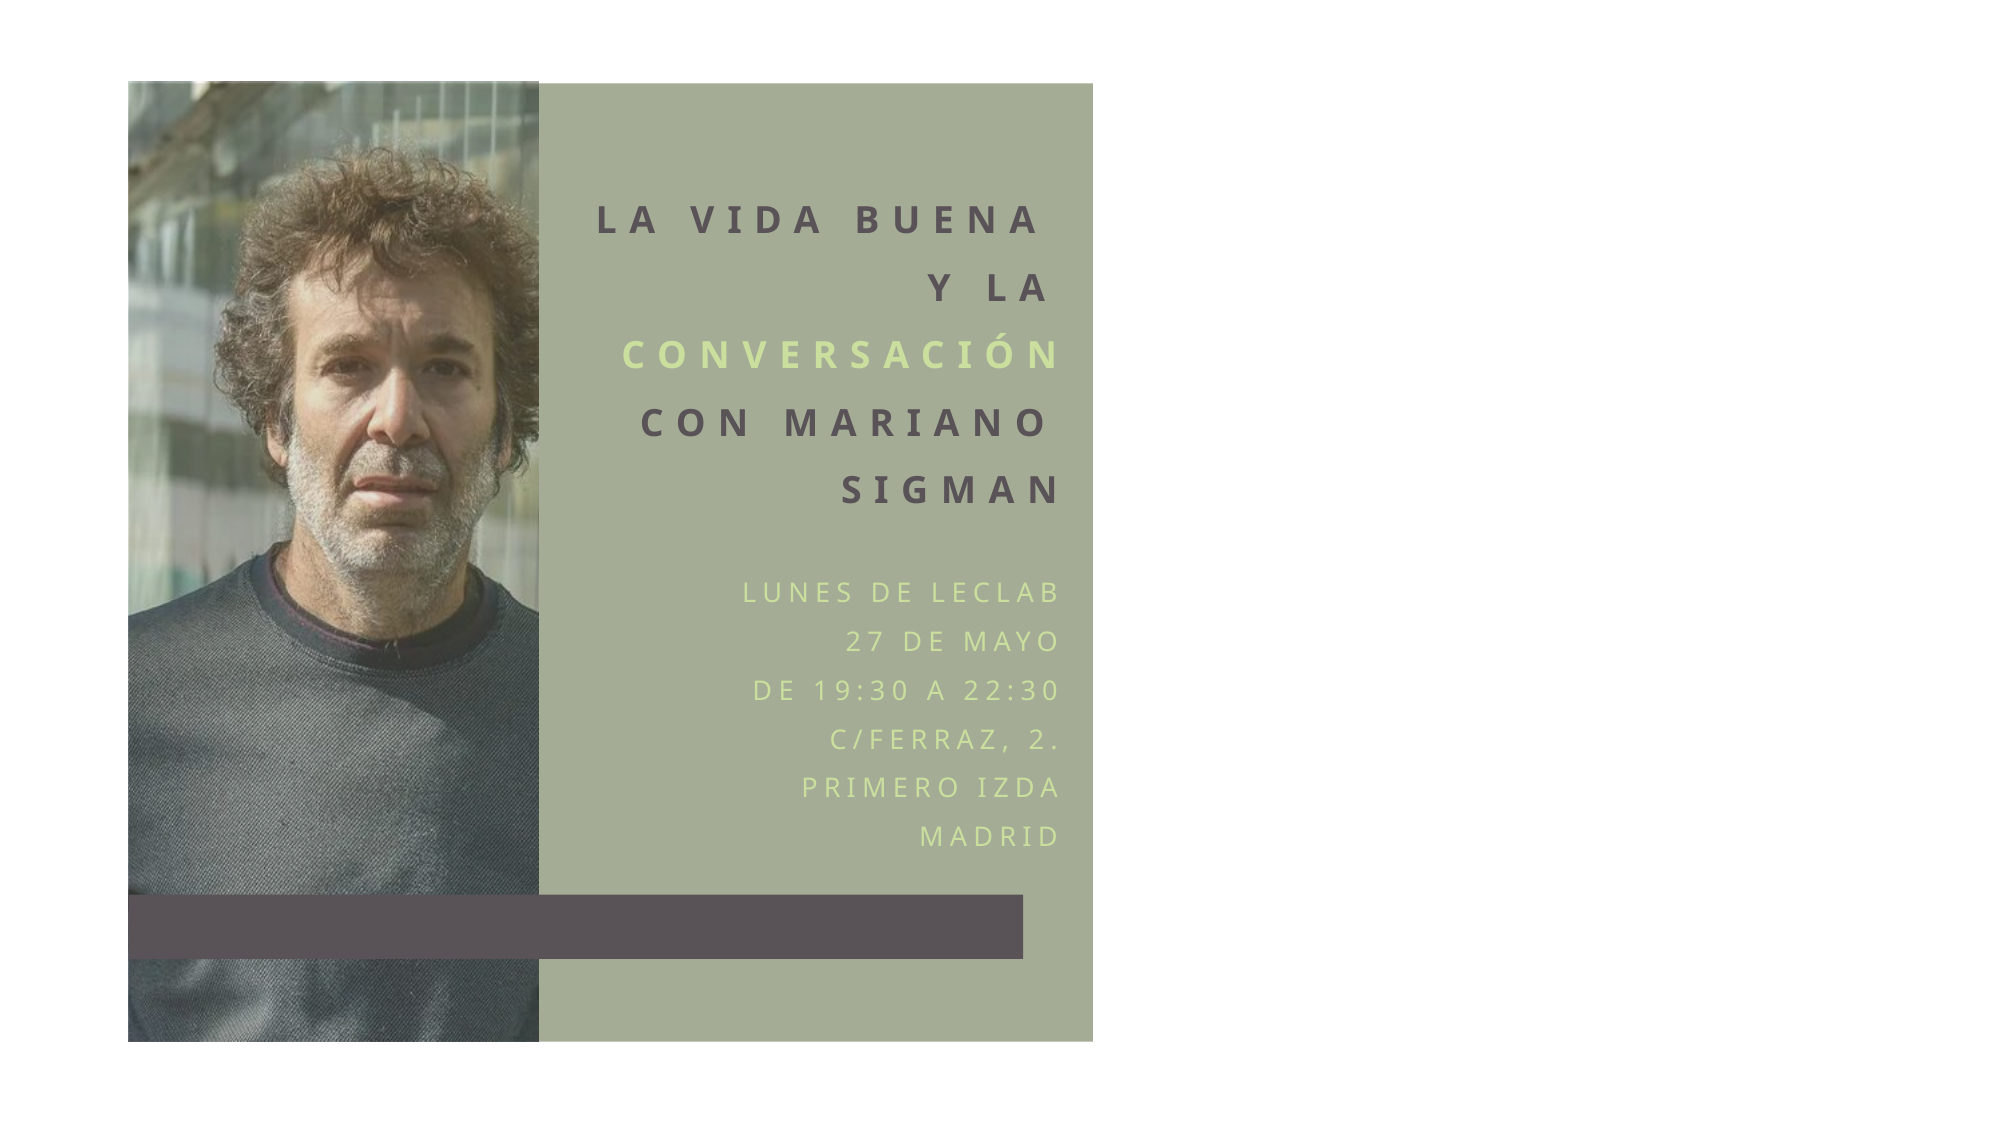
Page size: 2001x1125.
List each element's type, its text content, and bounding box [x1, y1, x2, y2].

text_box LA VIDA BUENA Y LA CONVERSACIÓN CON MARIANO SIGMAN LUNES DE LECLAB 27 DE MAYO DE 19:30 A 22:30 C/FERRAZ, 2. PRIMERO IZDA MADRID [576, 166, 1073, 860]
text_box [539, 894, 1024, 960]
text_box [128, 82, 1094, 1043]
picture [128, 81, 539, 1042]
